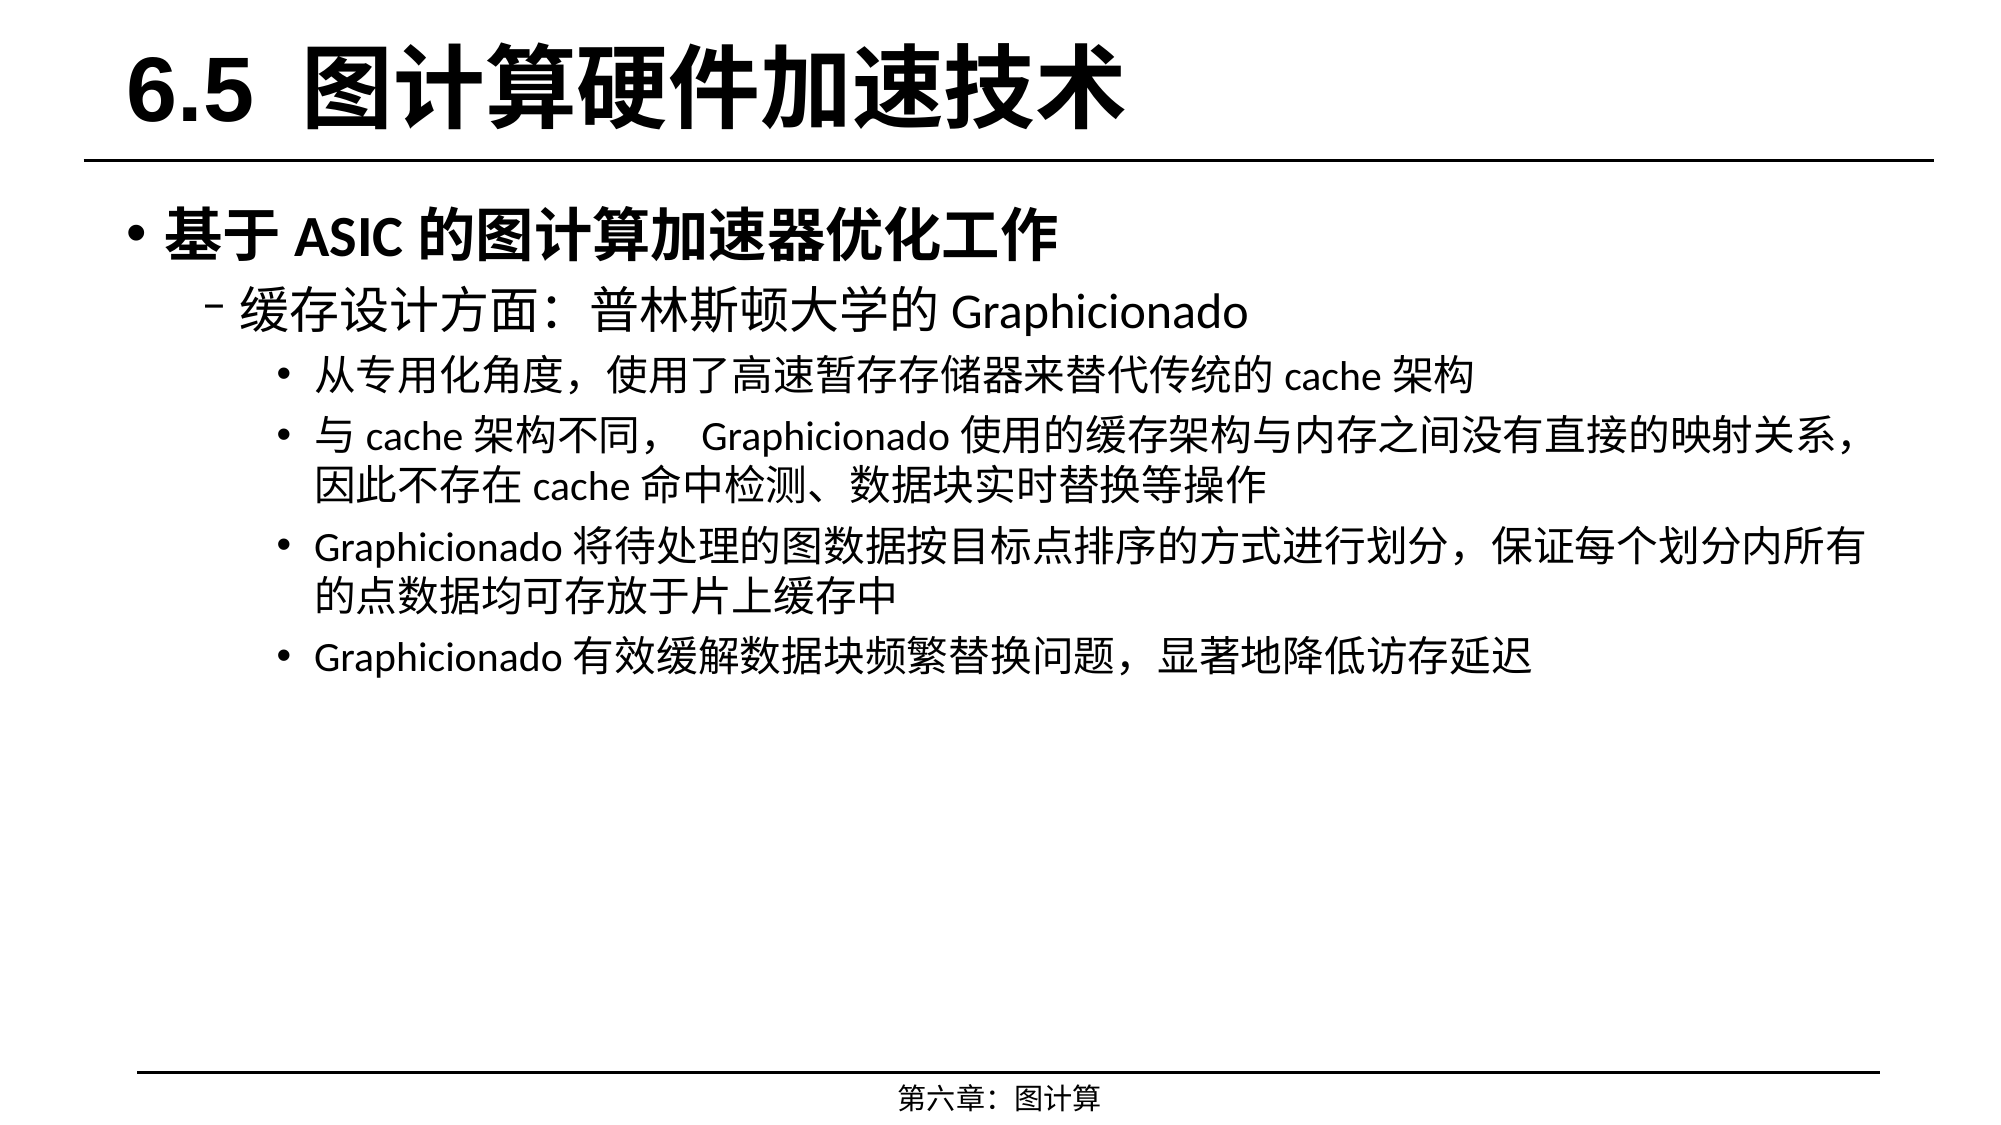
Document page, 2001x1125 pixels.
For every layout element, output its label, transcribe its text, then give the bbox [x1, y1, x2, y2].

list 基于ASIC的图计算加速器优化工作 缓存设计方面：普林斯顿大学的Graphicionado 从专用化角度，使用了高速暂存存储器来替代传统的cache架构 与cache架构不同， Graphicionado使用的缓存架构与内存之间没有直接的映射关系，因此不存在cache命中检测、数据块实时替换等操作 Graphicionado将待处理的图数据按目标点排序的方式进行划分，保证每个划分内所有的点数据均可存放于片上缓存中 Graphicionado有效缓解数据块频繁替换问题，显著地降低访存延迟 [111, 190, 1905, 1014]
title 6.5 图计算硬件加速技术 [111, 22, 1905, 161]
